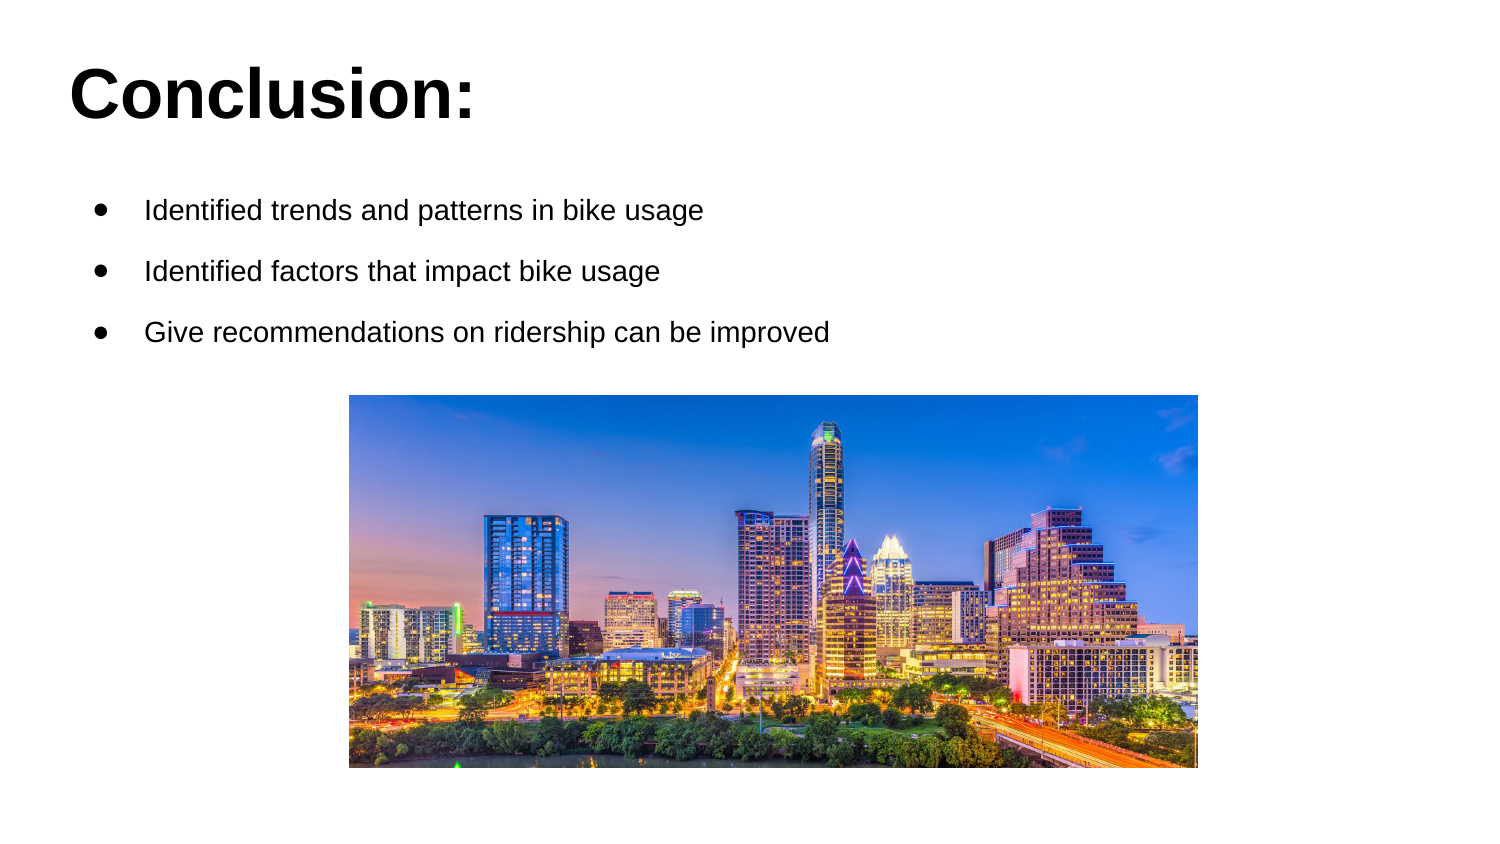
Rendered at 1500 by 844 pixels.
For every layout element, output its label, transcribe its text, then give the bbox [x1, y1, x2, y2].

text_box Conclusion: [54, 32, 1494, 148]
text_box Identified trends and patterns in bike usage Identified factors that impact bike usage Give recommendations on ridership can be improved [54, 171, 1149, 425]
picture [349, 395, 1198, 768]
